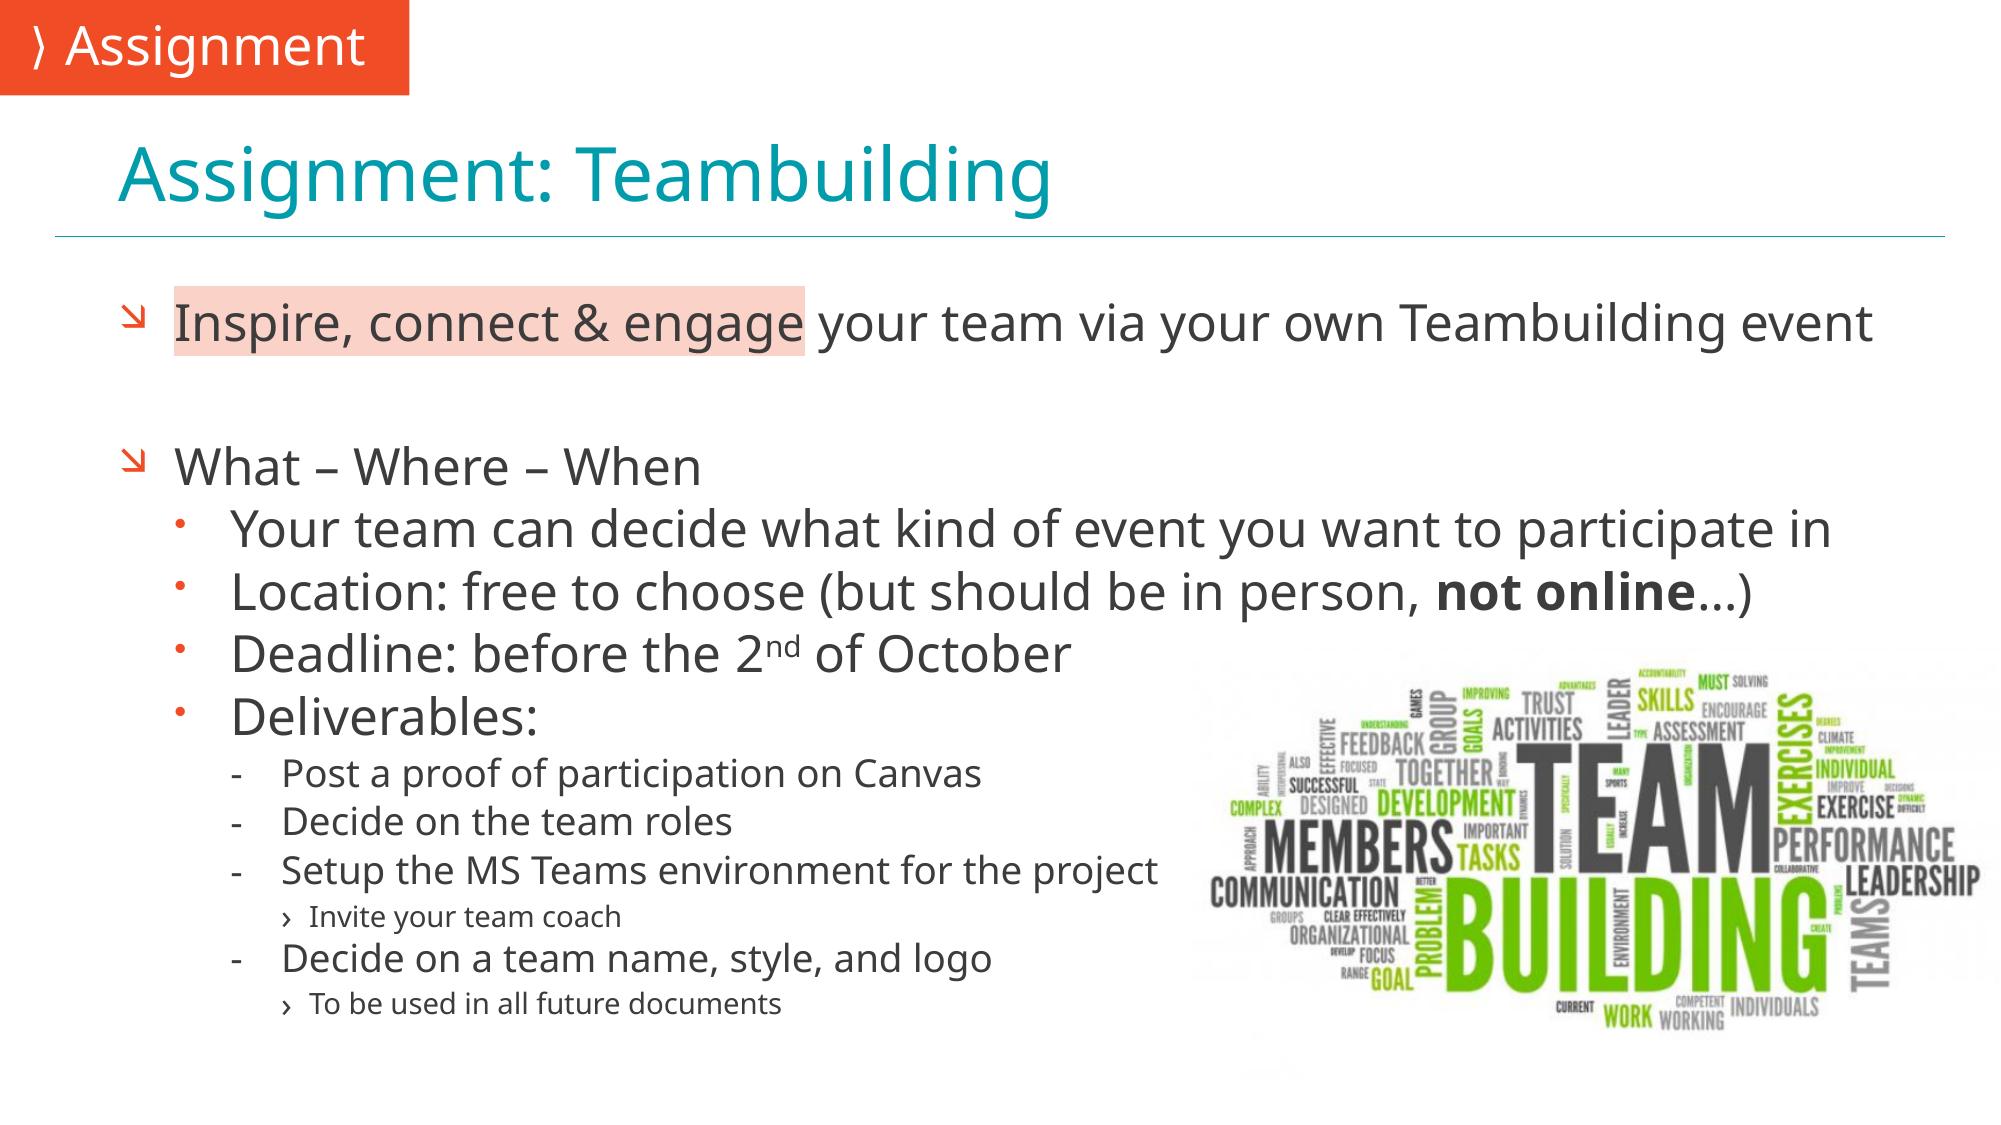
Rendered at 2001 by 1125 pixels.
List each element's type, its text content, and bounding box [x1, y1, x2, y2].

list Assignment [0, 0, 410, 96]
list Inspire, connect & engage your team via your own Teambuilding event What – Where – When Your team can decide what kind of event you want to participate in Location: free to choose (but should be in person, not online…) Deadline: before the 2nd of October Deliverables: Post a proof of participation on Canvas Decide on the team roles Setup the MS Teams environment for the project Invite your team coach Decide on a team name, style, and logo To be used in all future documents [0, 237, 2000, 1125]
picture [1189, 647, 2000, 1079]
title Assignment: Teambuilding [0, 93, 2000, 236]
